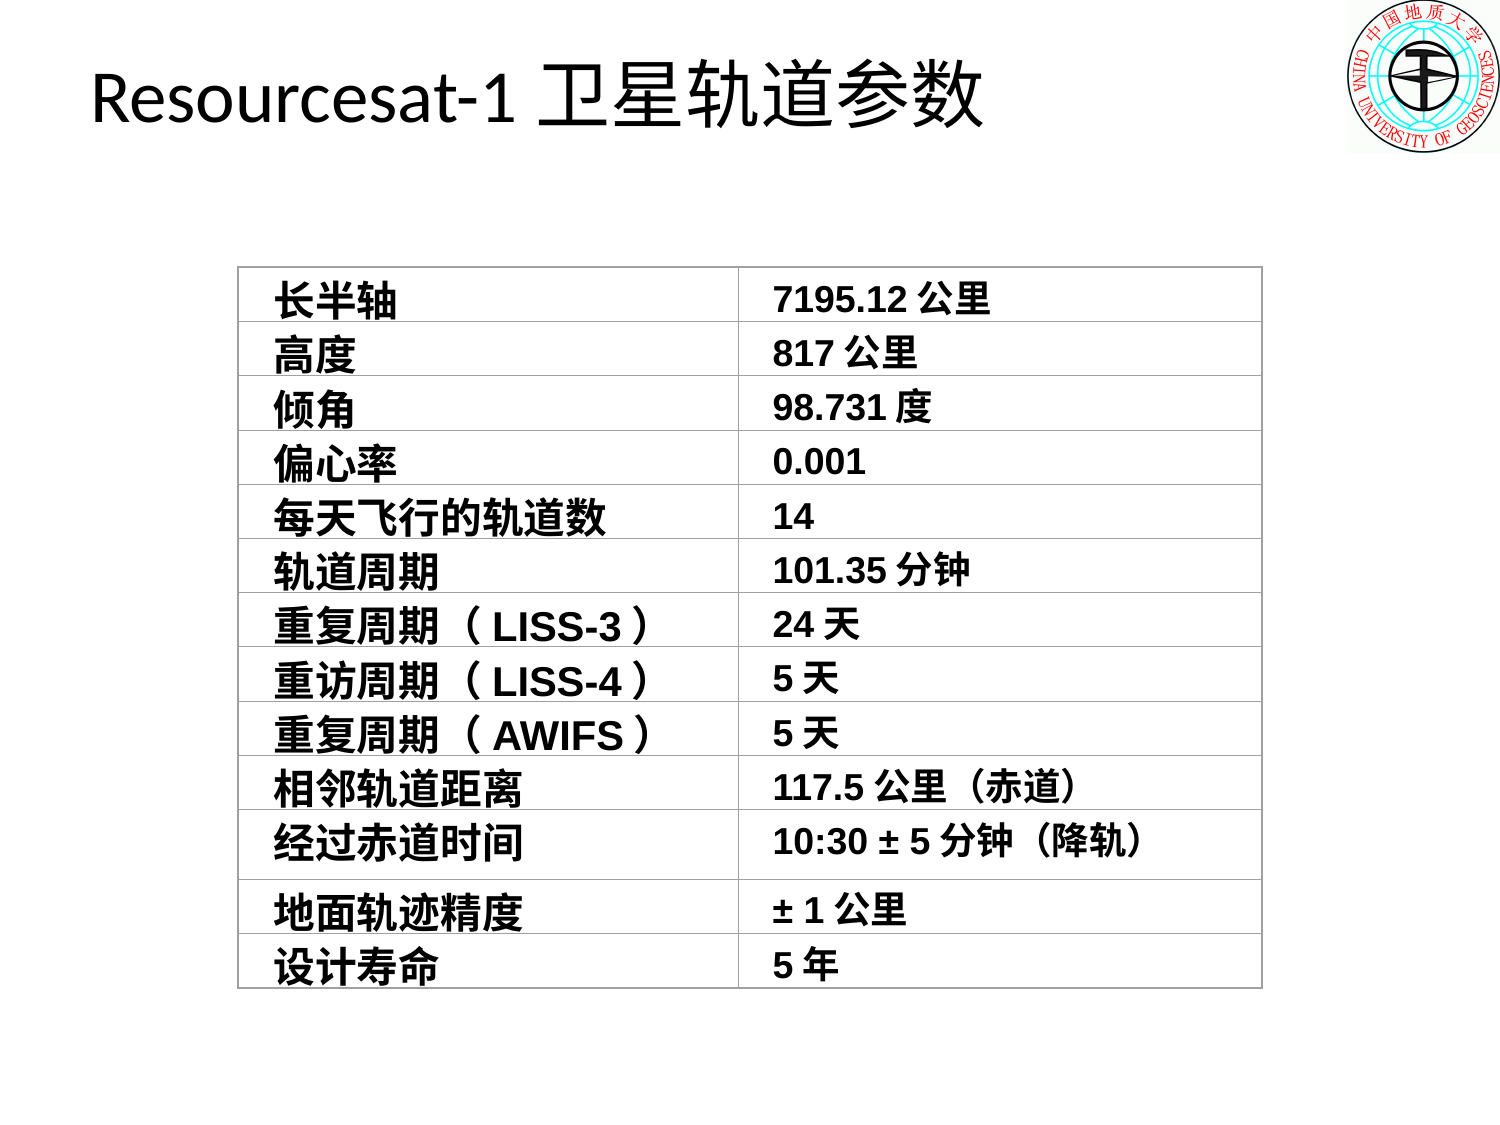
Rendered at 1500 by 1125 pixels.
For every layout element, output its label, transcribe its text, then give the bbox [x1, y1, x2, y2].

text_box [237, 266, 1263, 989]
title Resourcesat-1卫星轨道参数 [74, 44, 1426, 141]
picture [1347, 0, 1500, 153]
